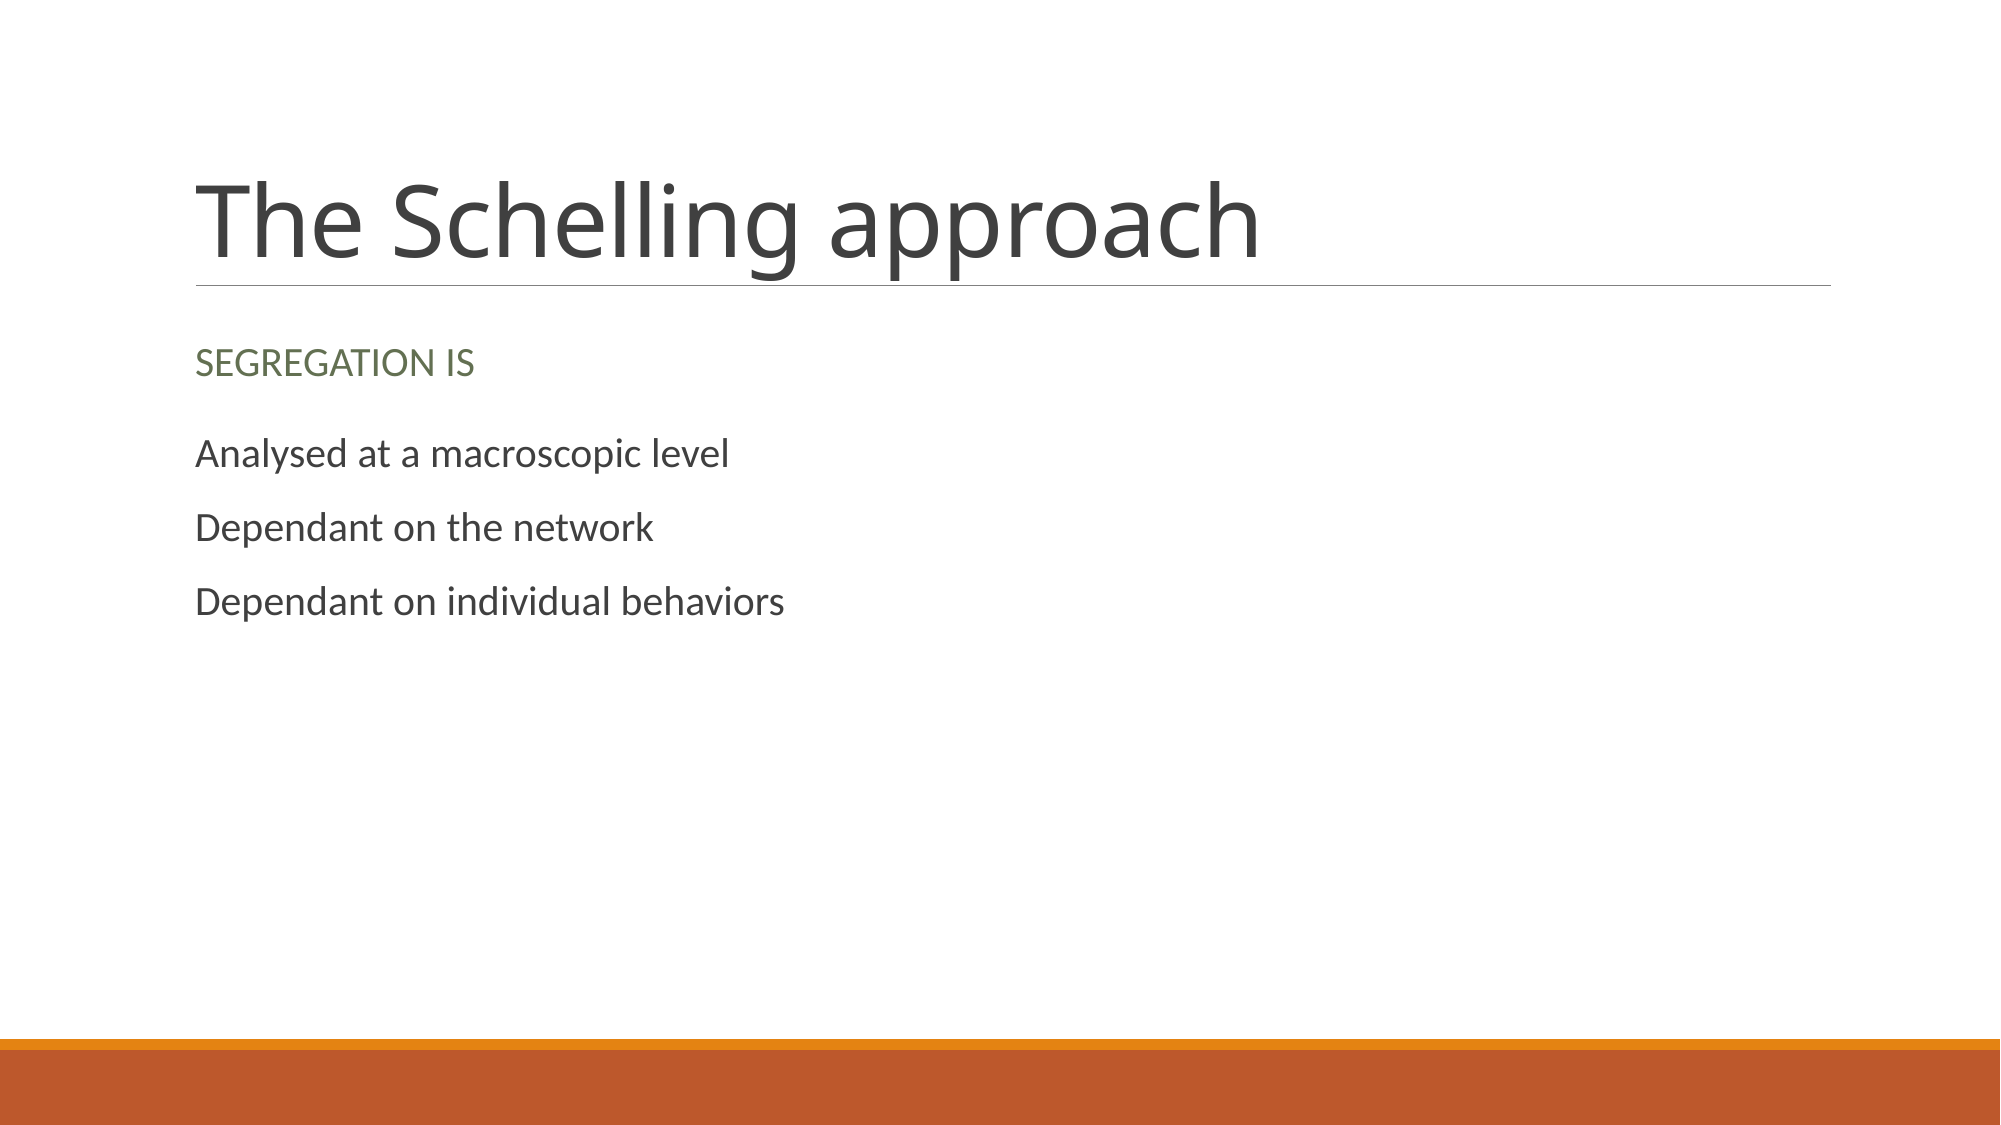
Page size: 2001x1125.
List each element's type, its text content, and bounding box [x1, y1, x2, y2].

list Analysed at a macroscopic level Dependant on the network Dependant on individual behaviors [180, 423, 990, 978]
title The Schelling approach [180, 47, 1830, 285]
list Segregation is [180, 302, 990, 423]
